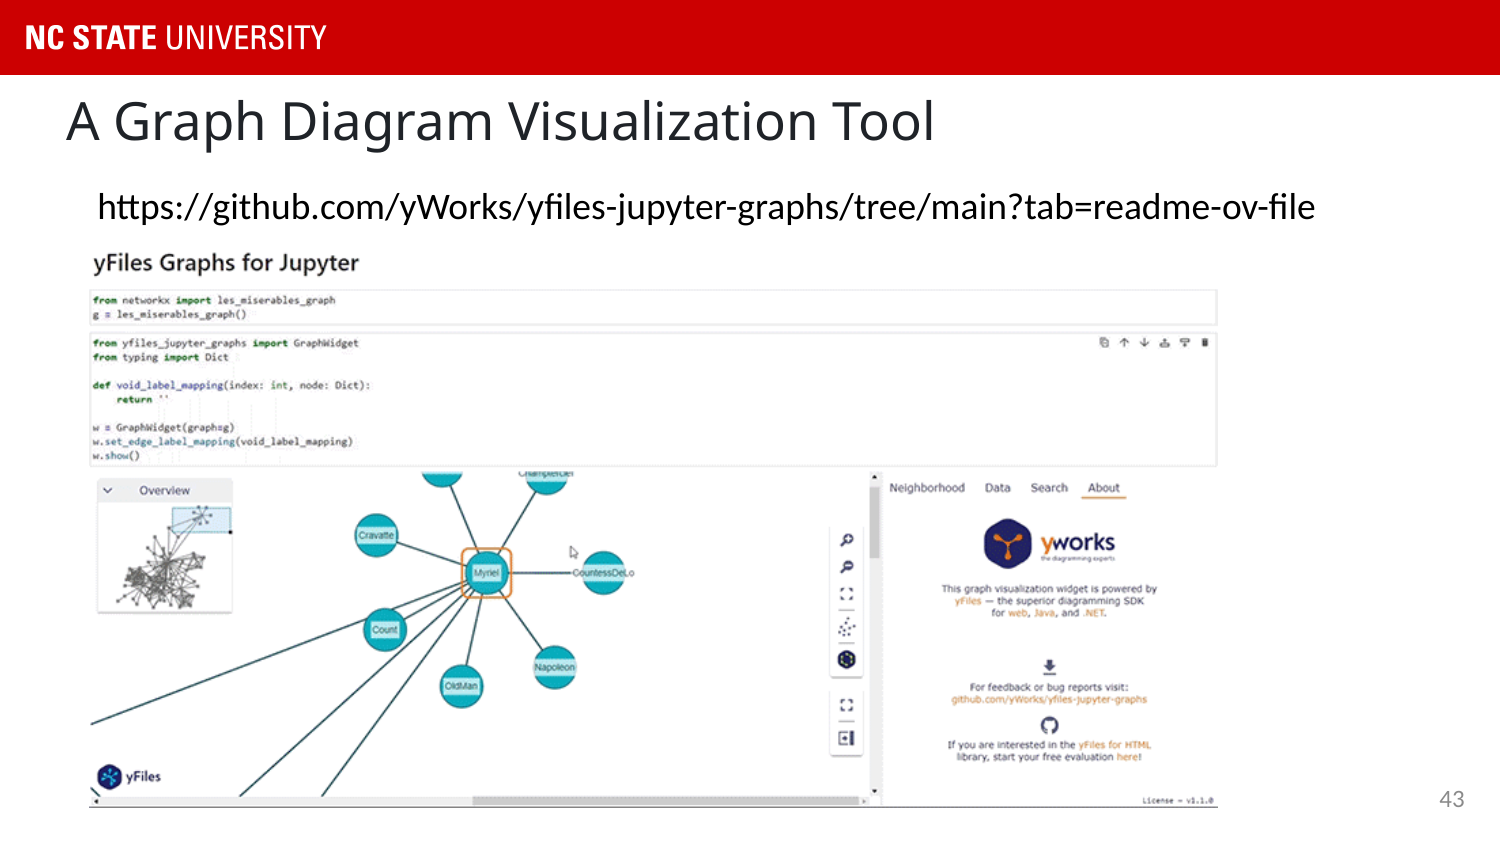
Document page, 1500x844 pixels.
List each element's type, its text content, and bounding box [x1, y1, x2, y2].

slide_number 43 [1389, 764, 1480, 830]
picture [0, 0, 1500, 75]
text_box https://github.com/yWorks/yfiles-jupyter-graphs/tree/main?tab=readme-ov-file [82, 174, 1333, 234]
picture [89, 242, 1219, 808]
title A Graph Diagram Visualization Tool [51, 72, 1480, 167]
